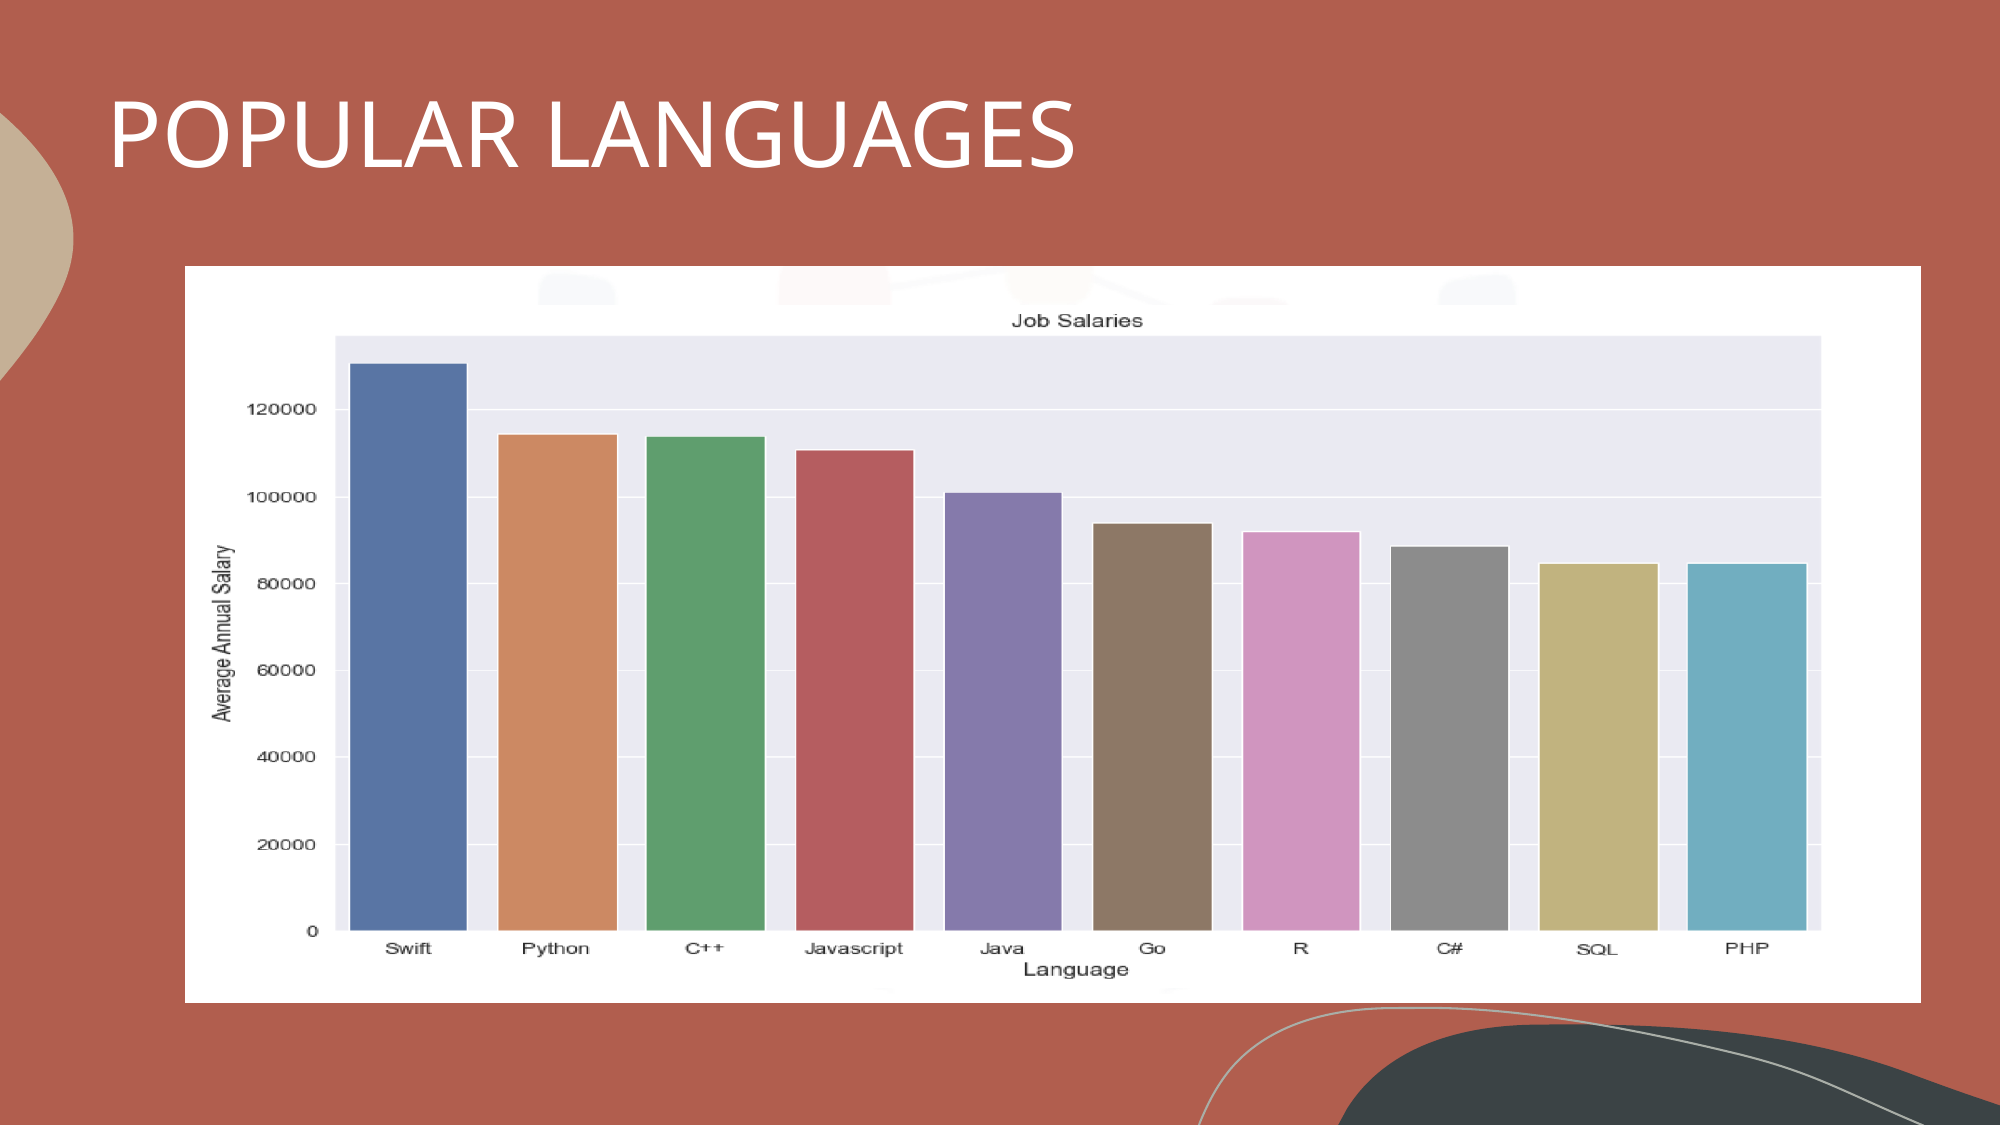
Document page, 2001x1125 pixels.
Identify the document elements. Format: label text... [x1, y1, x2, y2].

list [184, 266, 1921, 1003]
title POPULAR LANGUAGES [91, 67, 1842, 318]
